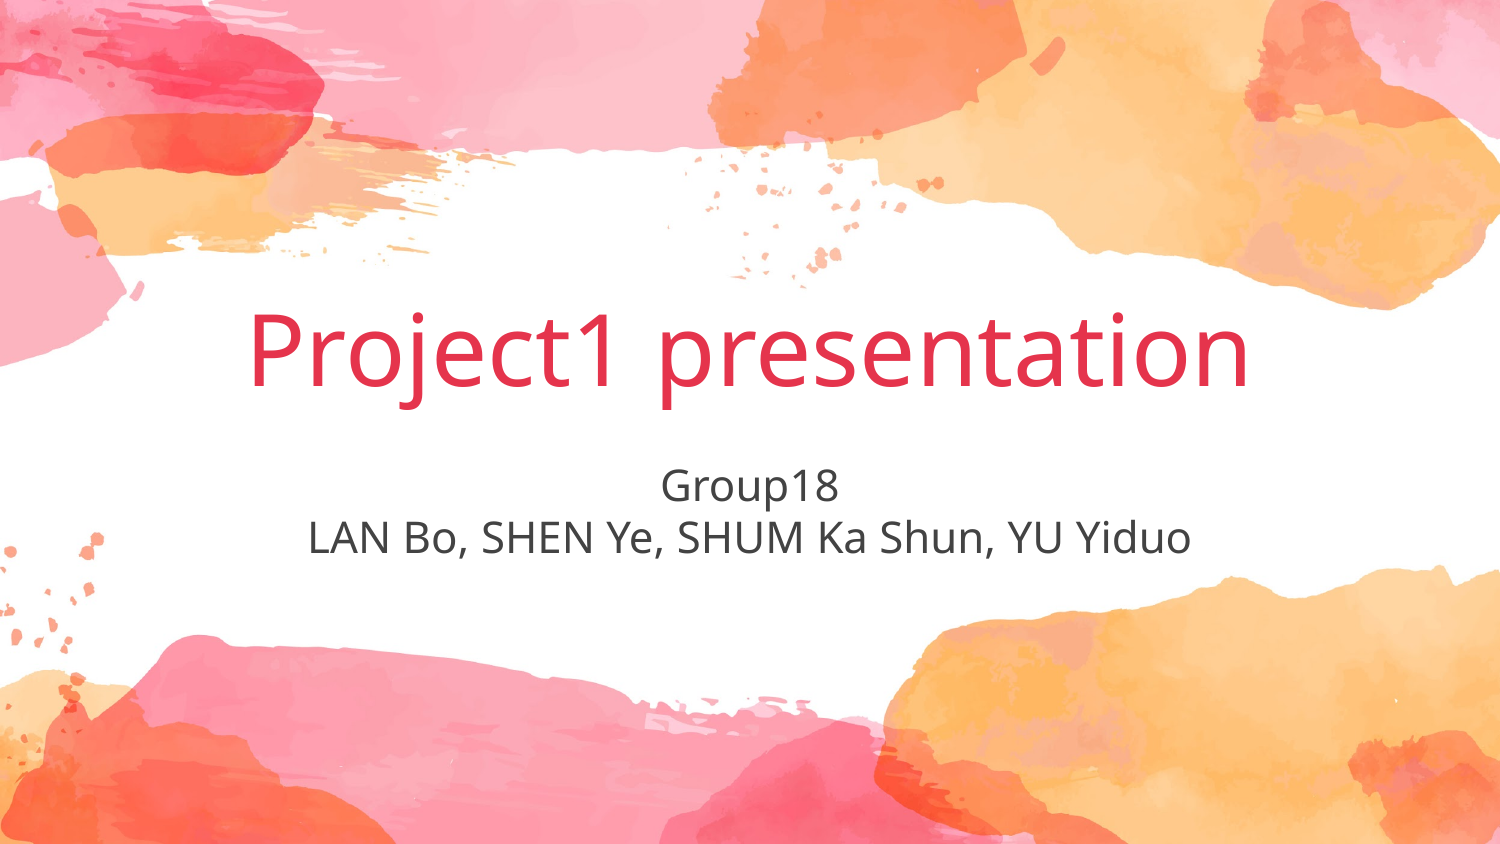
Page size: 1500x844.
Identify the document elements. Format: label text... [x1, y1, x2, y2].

title Project1 presentation [187, 264, 1313, 422]
subtitle Group18 LAN Bo, SHEN Ye, SHUM Ka Shun, YU Yiduo [187, 442, 1313, 600]
picture [0, 0, 1500, 844]
